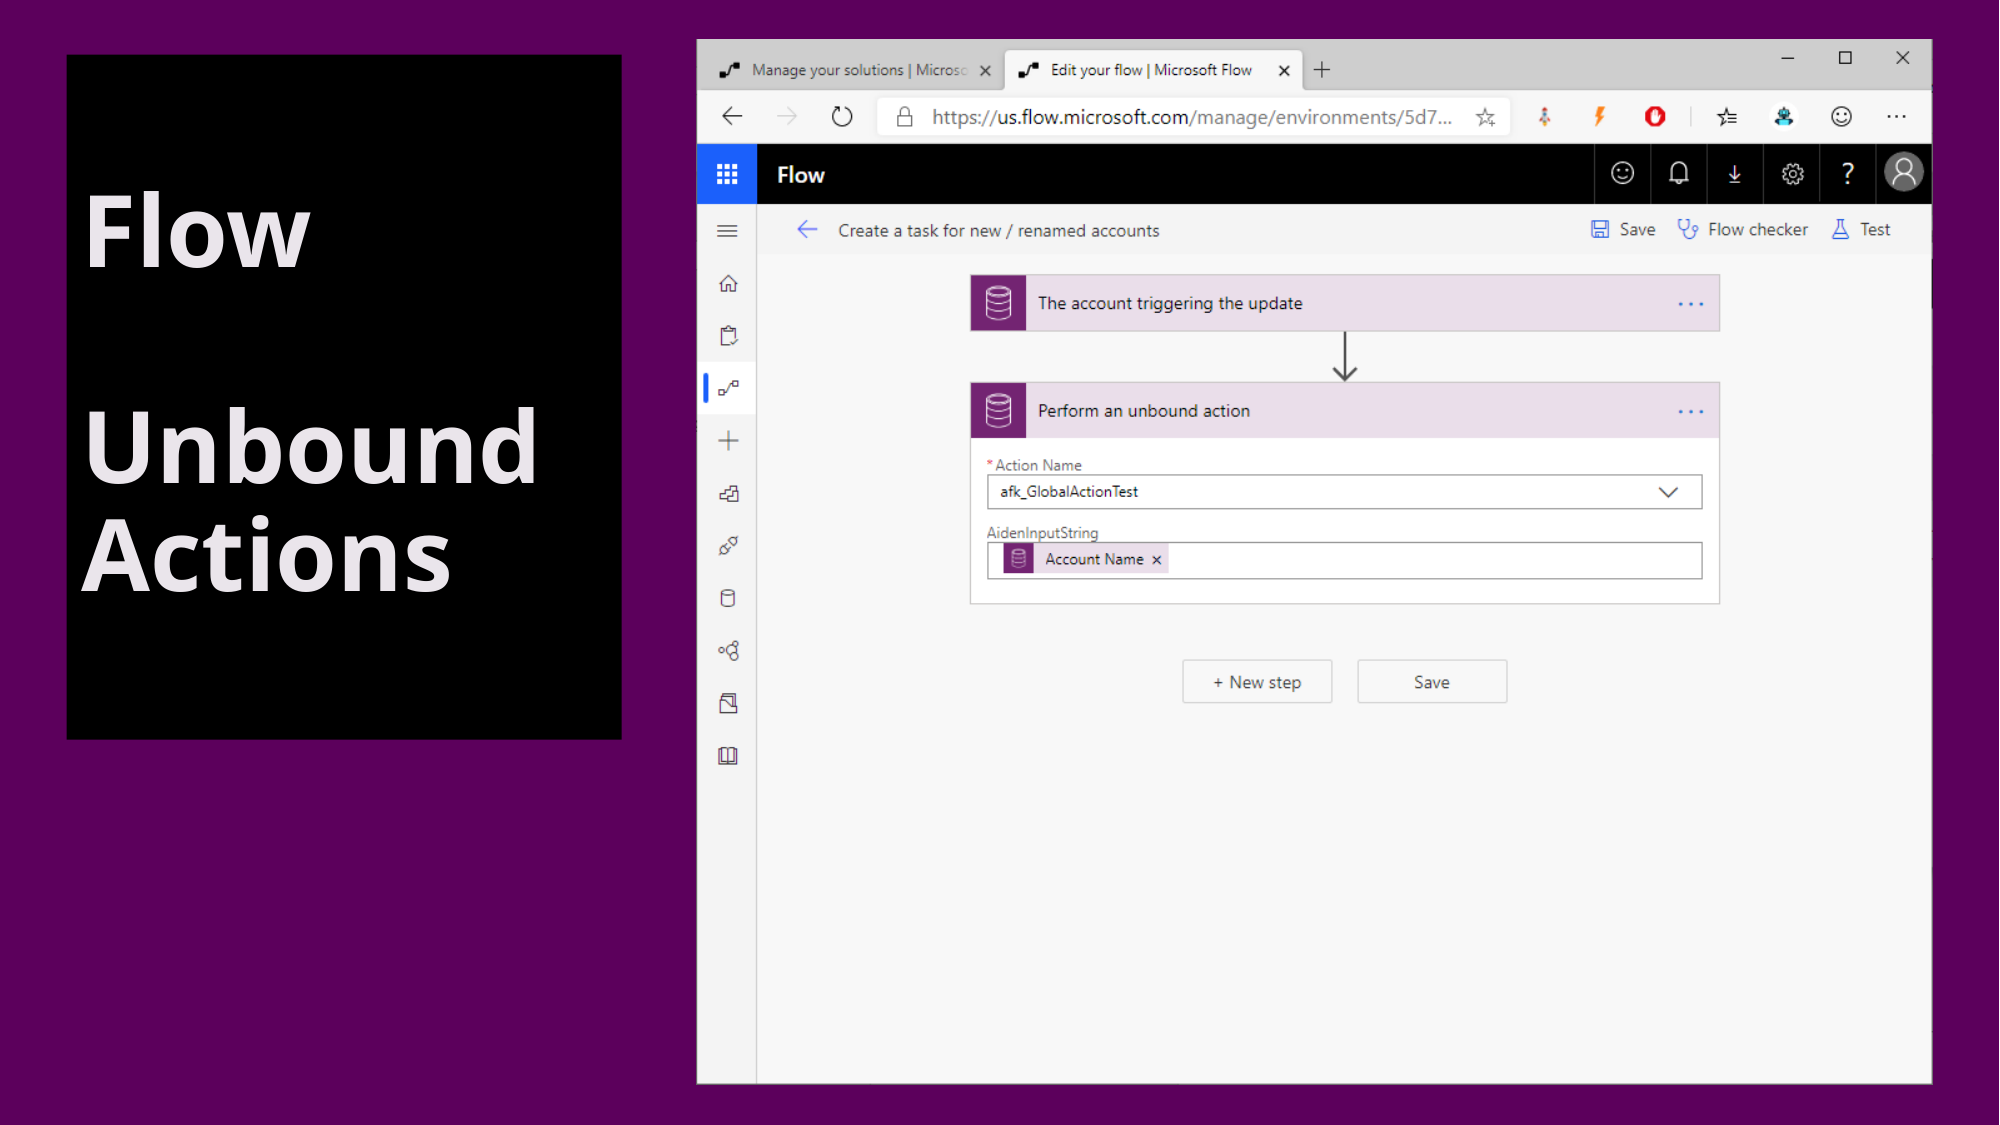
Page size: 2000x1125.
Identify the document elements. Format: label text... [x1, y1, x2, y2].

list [696, 39, 1933, 1085]
title Flow Unbound Actions [66, 54, 622, 740]
